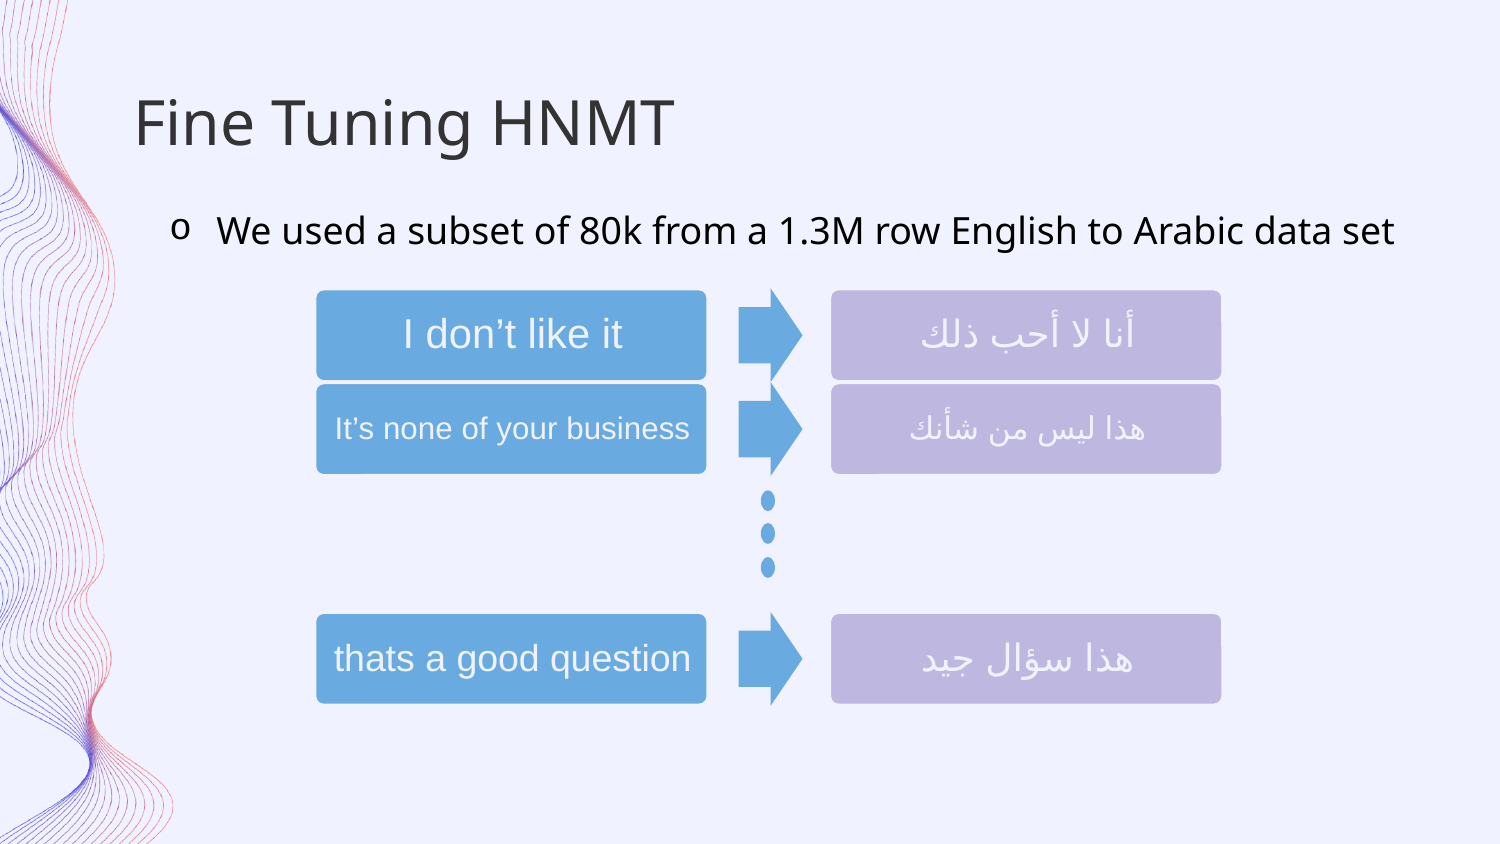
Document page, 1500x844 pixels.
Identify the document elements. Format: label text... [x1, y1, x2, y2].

text_box [758, 521, 778, 546]
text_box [276, 287, 1224, 381]
picture [0, 0, 175, 844]
title Fine Tuning HNMT [118, 68, 1382, 163]
text_box [758, 554, 778, 580]
text_box [758, 488, 778, 514]
text_box We used a subset of 80k from a 1.3M row English to Arabic data set [154, 199, 1500, 260]
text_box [276, 381, 1224, 477]
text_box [276, 611, 1224, 707]
